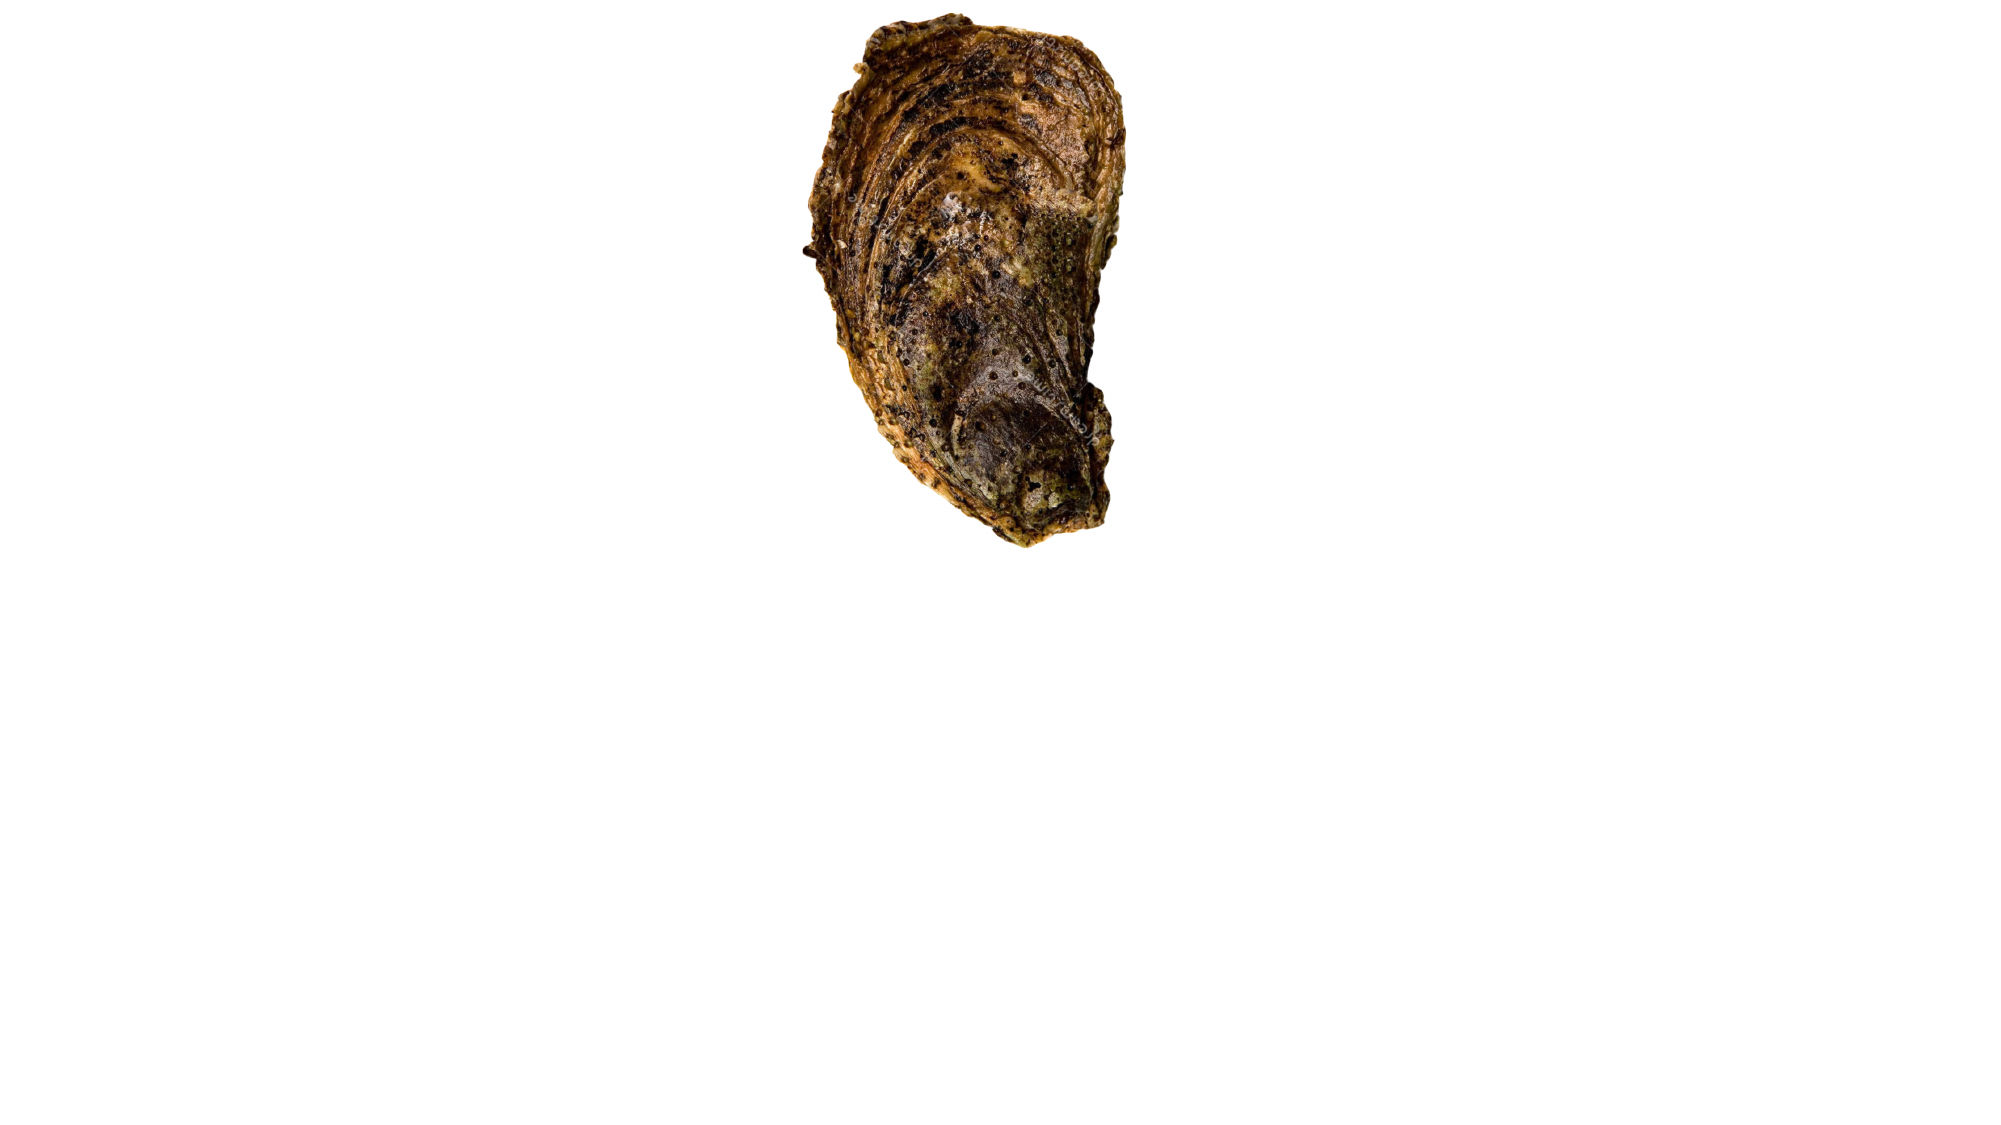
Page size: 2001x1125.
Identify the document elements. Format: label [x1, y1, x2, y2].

picture [694, 13, 1235, 553]
